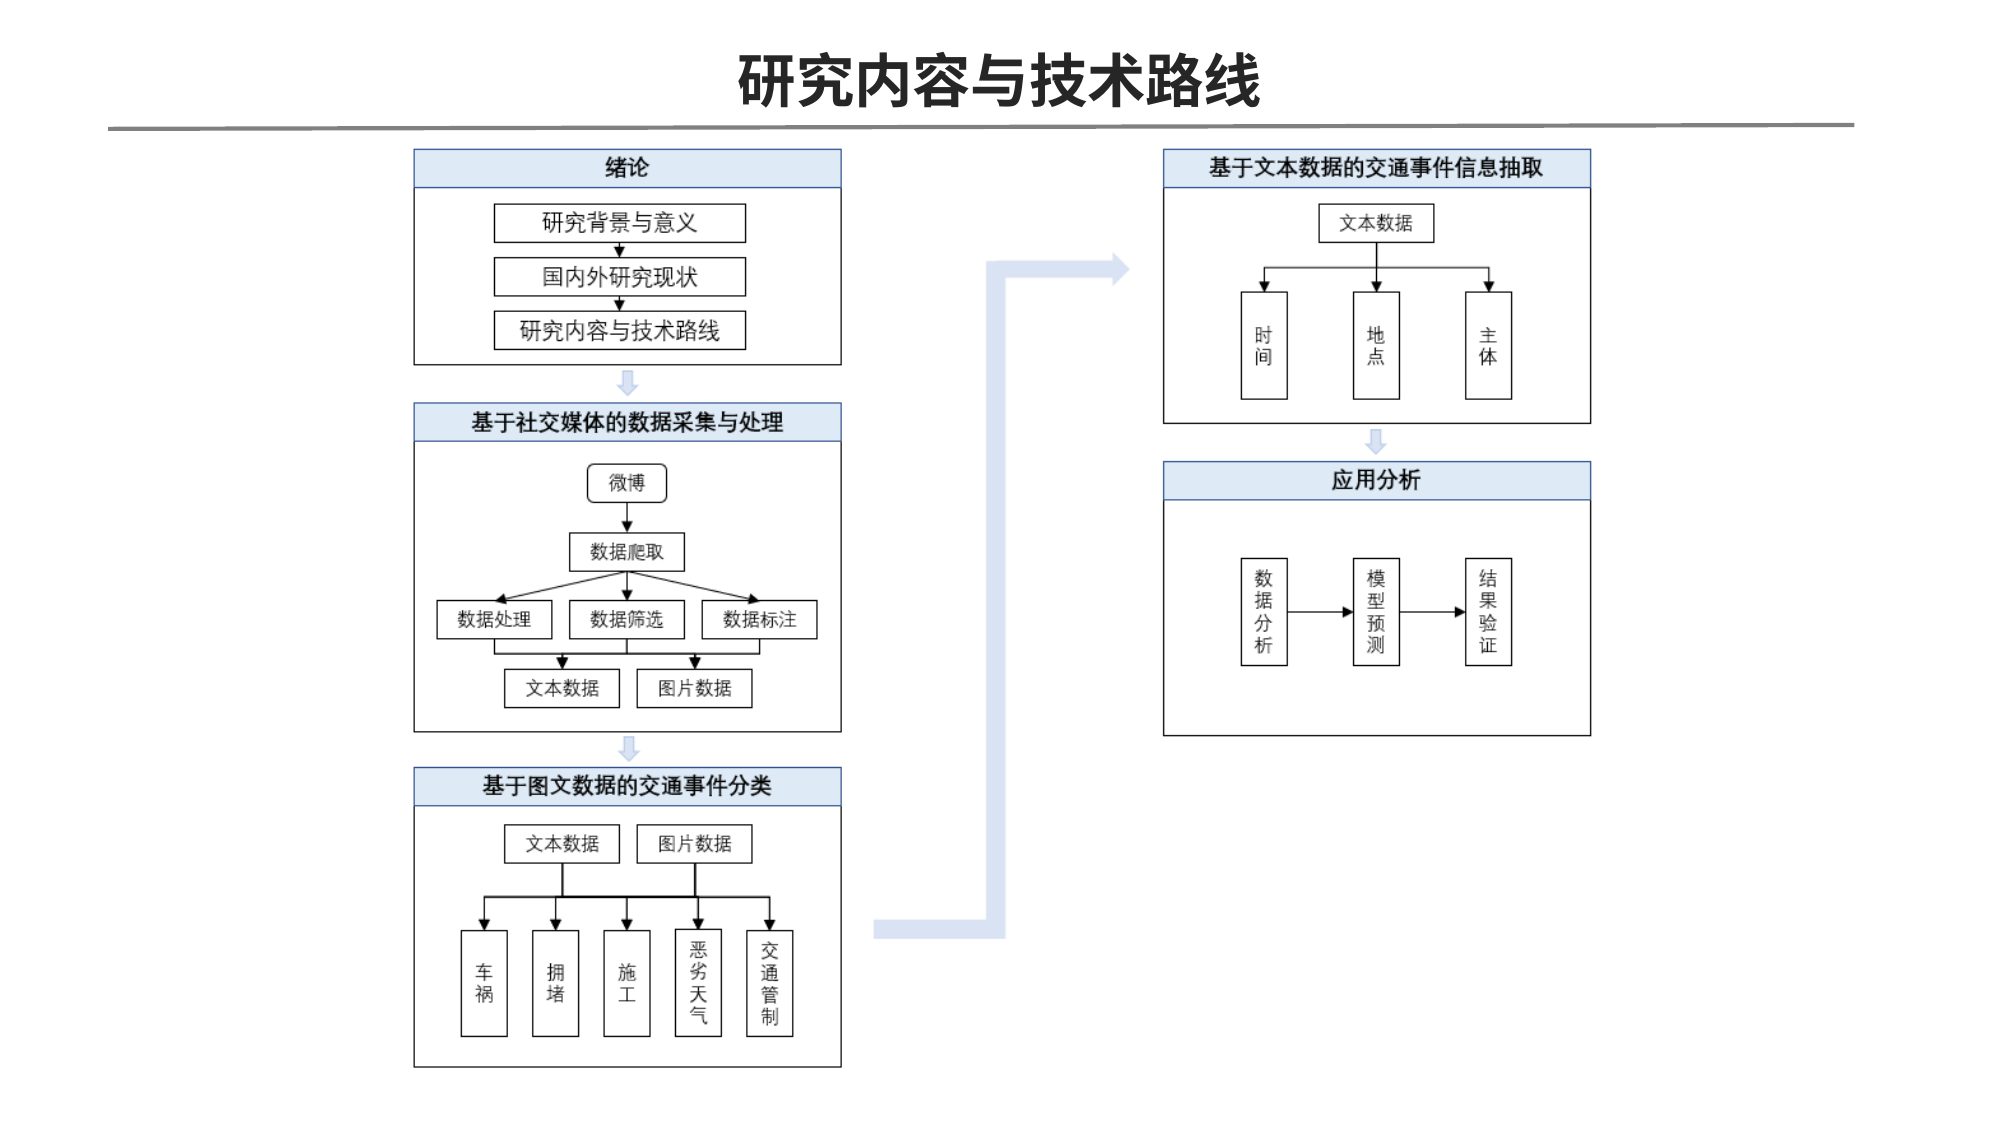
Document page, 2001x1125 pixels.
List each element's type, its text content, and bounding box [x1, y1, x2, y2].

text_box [107, 124, 1855, 129]
text_box 研究内容与技术路线 [0, 36, 2000, 122]
picture [378, 131, 1622, 1092]
